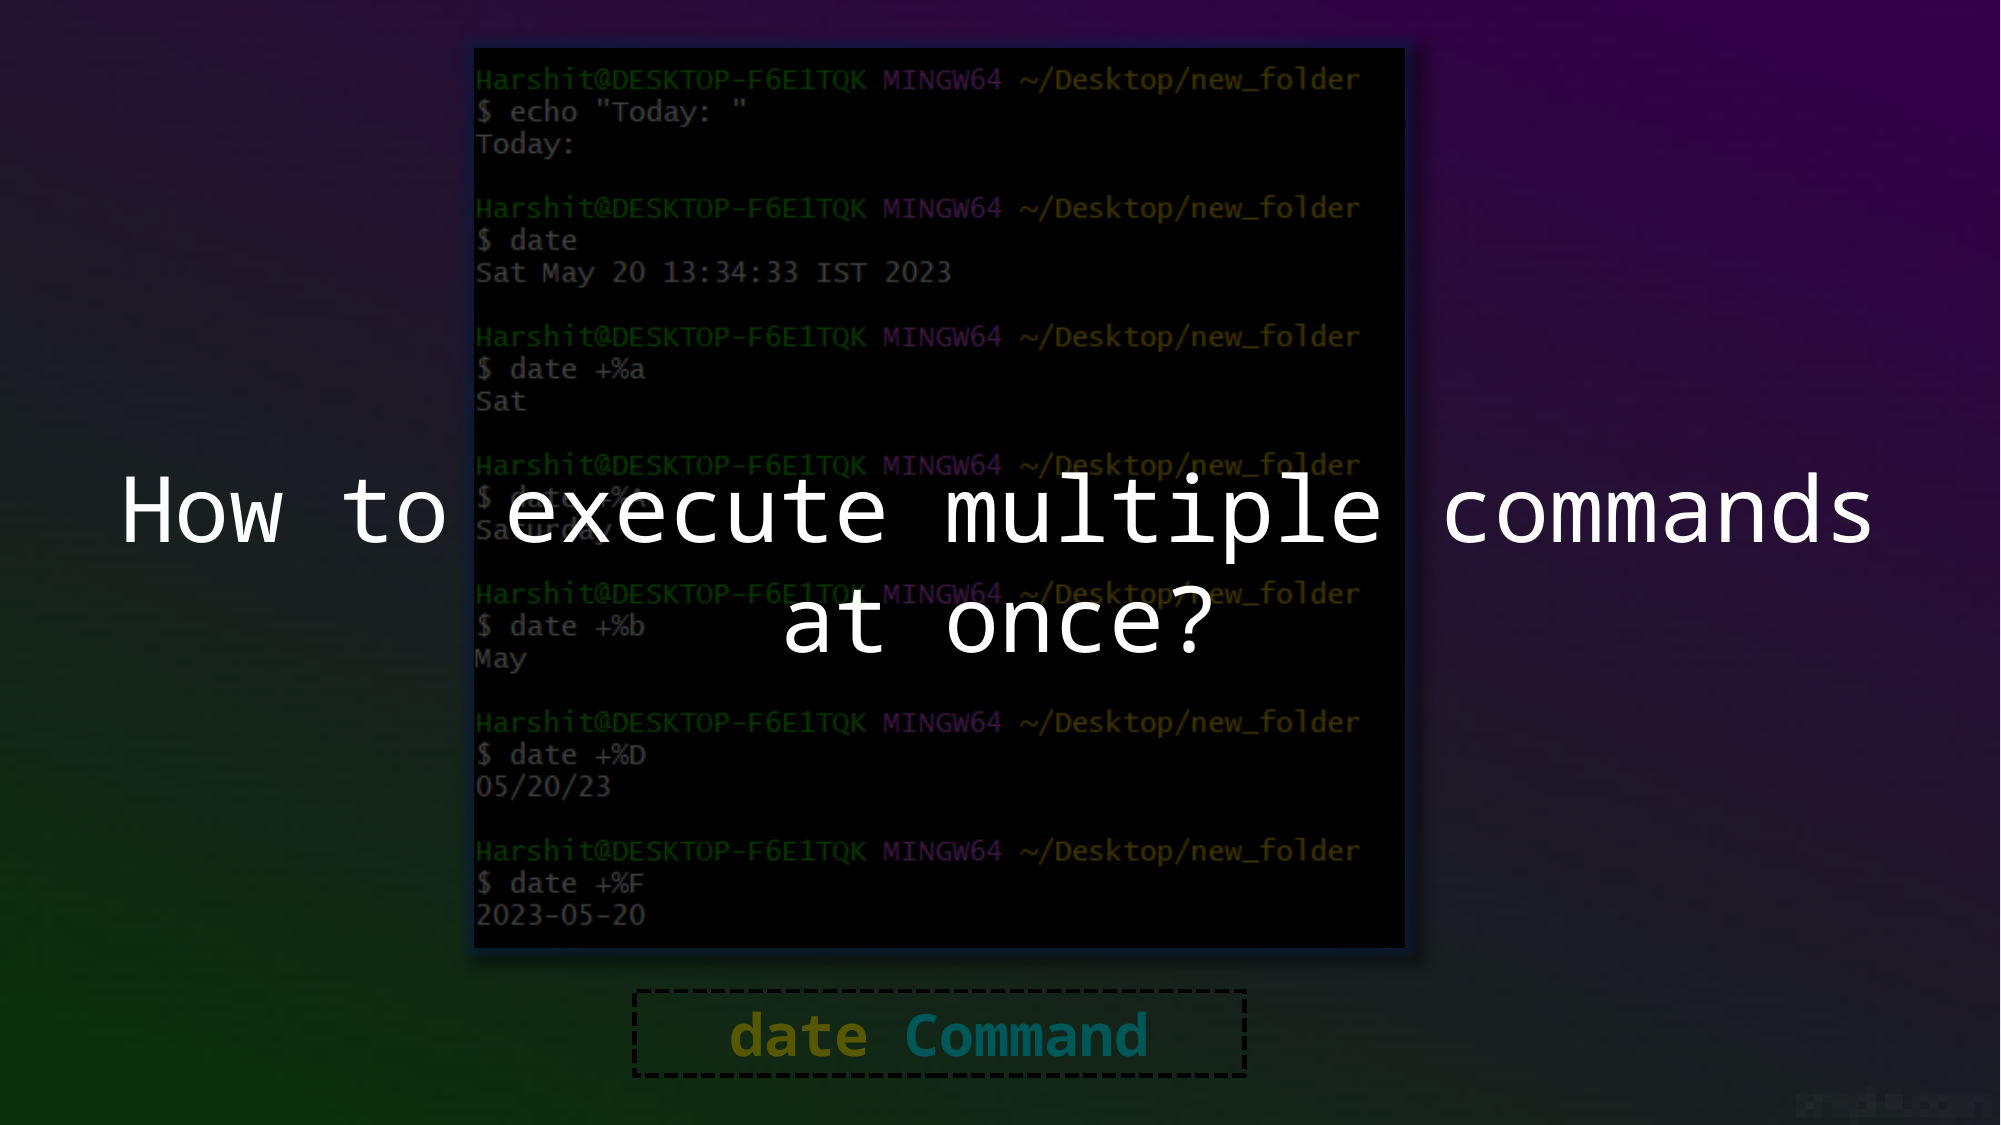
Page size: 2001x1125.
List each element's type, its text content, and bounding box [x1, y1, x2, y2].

text_box [0, 0, 2000, 1125]
text_box How to execute multiple commands at once? [1405, 443, 1915, 679]
picture [474, 48, 1405, 948]
text_box How to execute multiple commands at once? [85, 443, 474, 679]
